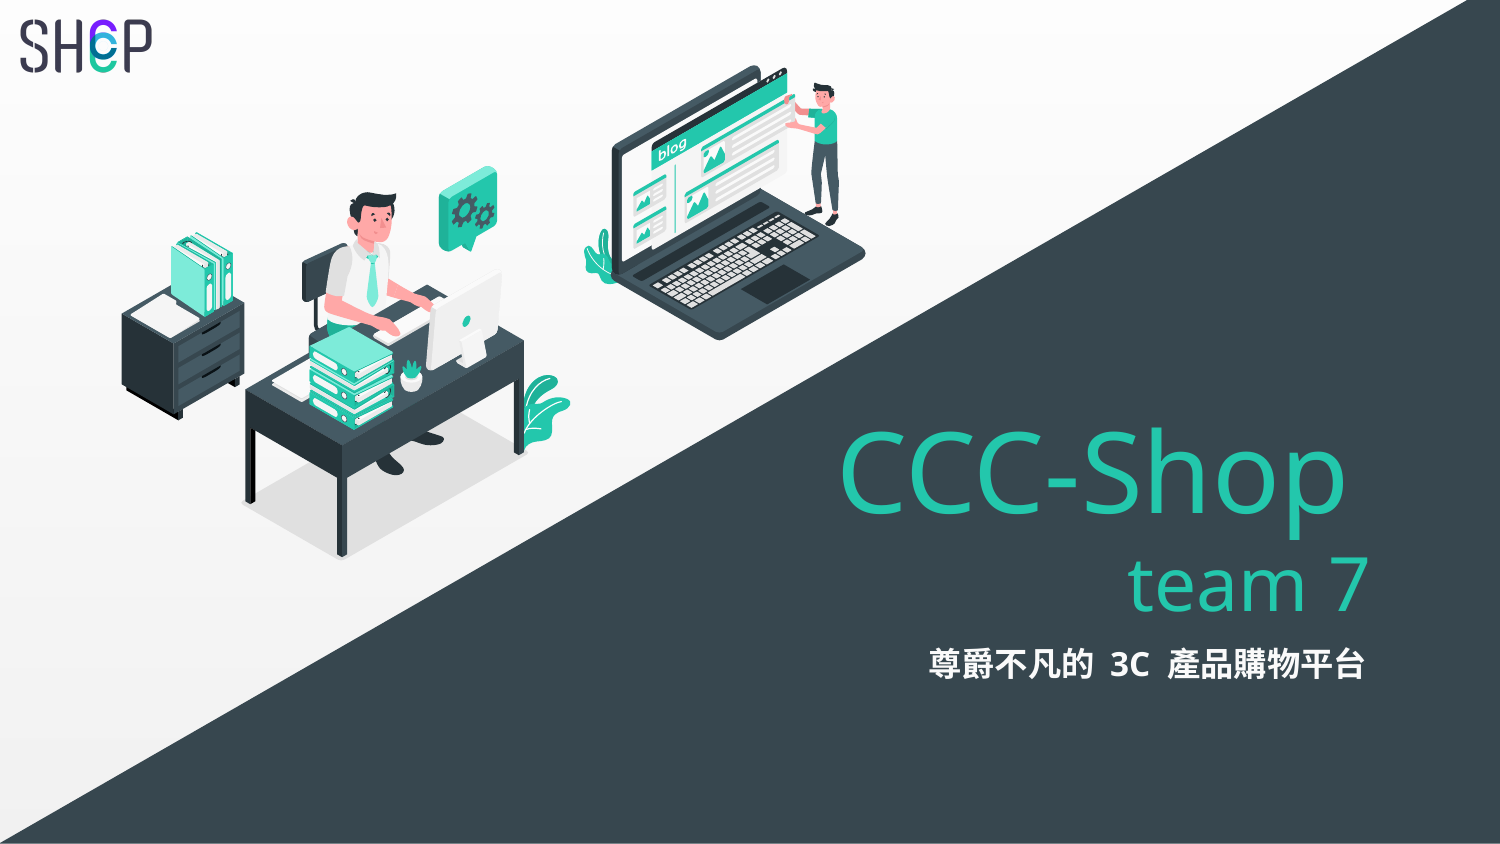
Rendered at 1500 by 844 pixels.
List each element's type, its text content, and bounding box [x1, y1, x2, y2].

picture [0, 7, 183, 87]
title CCC-Shop team 7 [807, 457, 1387, 642]
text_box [580, 65, 866, 341]
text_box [121, 165, 575, 561]
subtitle 尊爵不凡的 3C 產品購物平台 [835, 642, 1382, 684]
